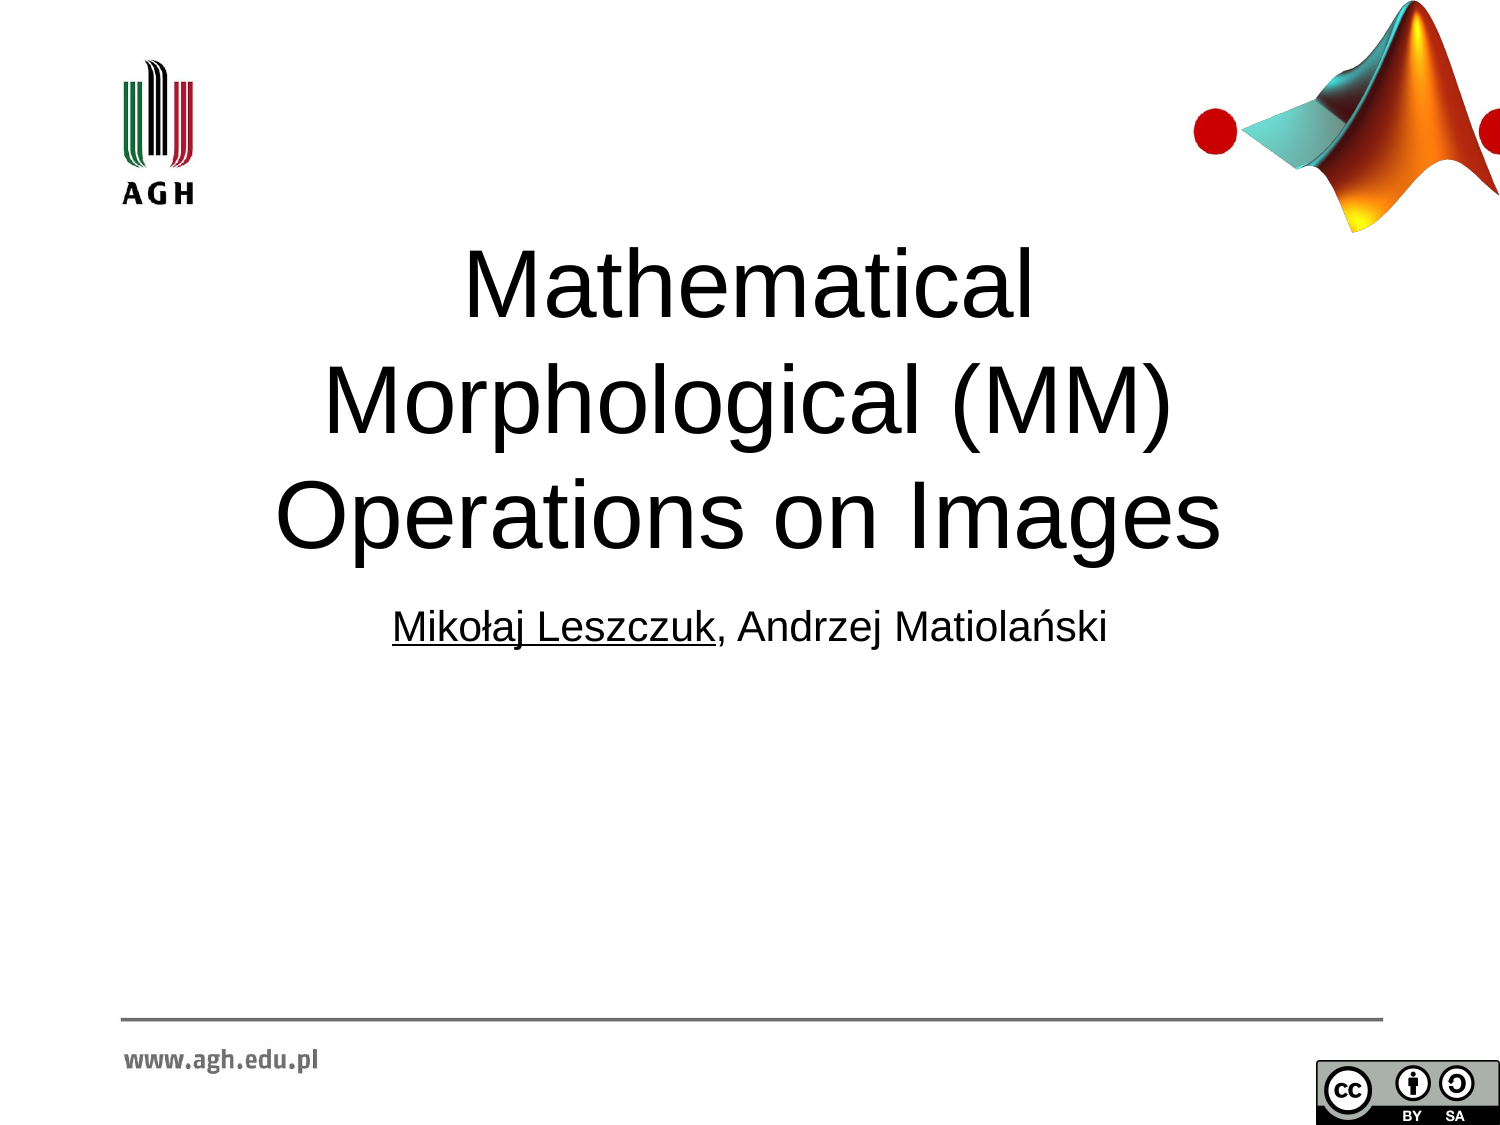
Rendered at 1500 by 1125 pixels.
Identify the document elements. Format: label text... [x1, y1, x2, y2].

picture [0, 0, 1500, 1125]
title Mathematical Morphological (MM) Operations on Images [187, 184, 1313, 576]
subtitle Mikołaj Leszczuk, Andrzej Matiolański [187, 590, 1313, 863]
